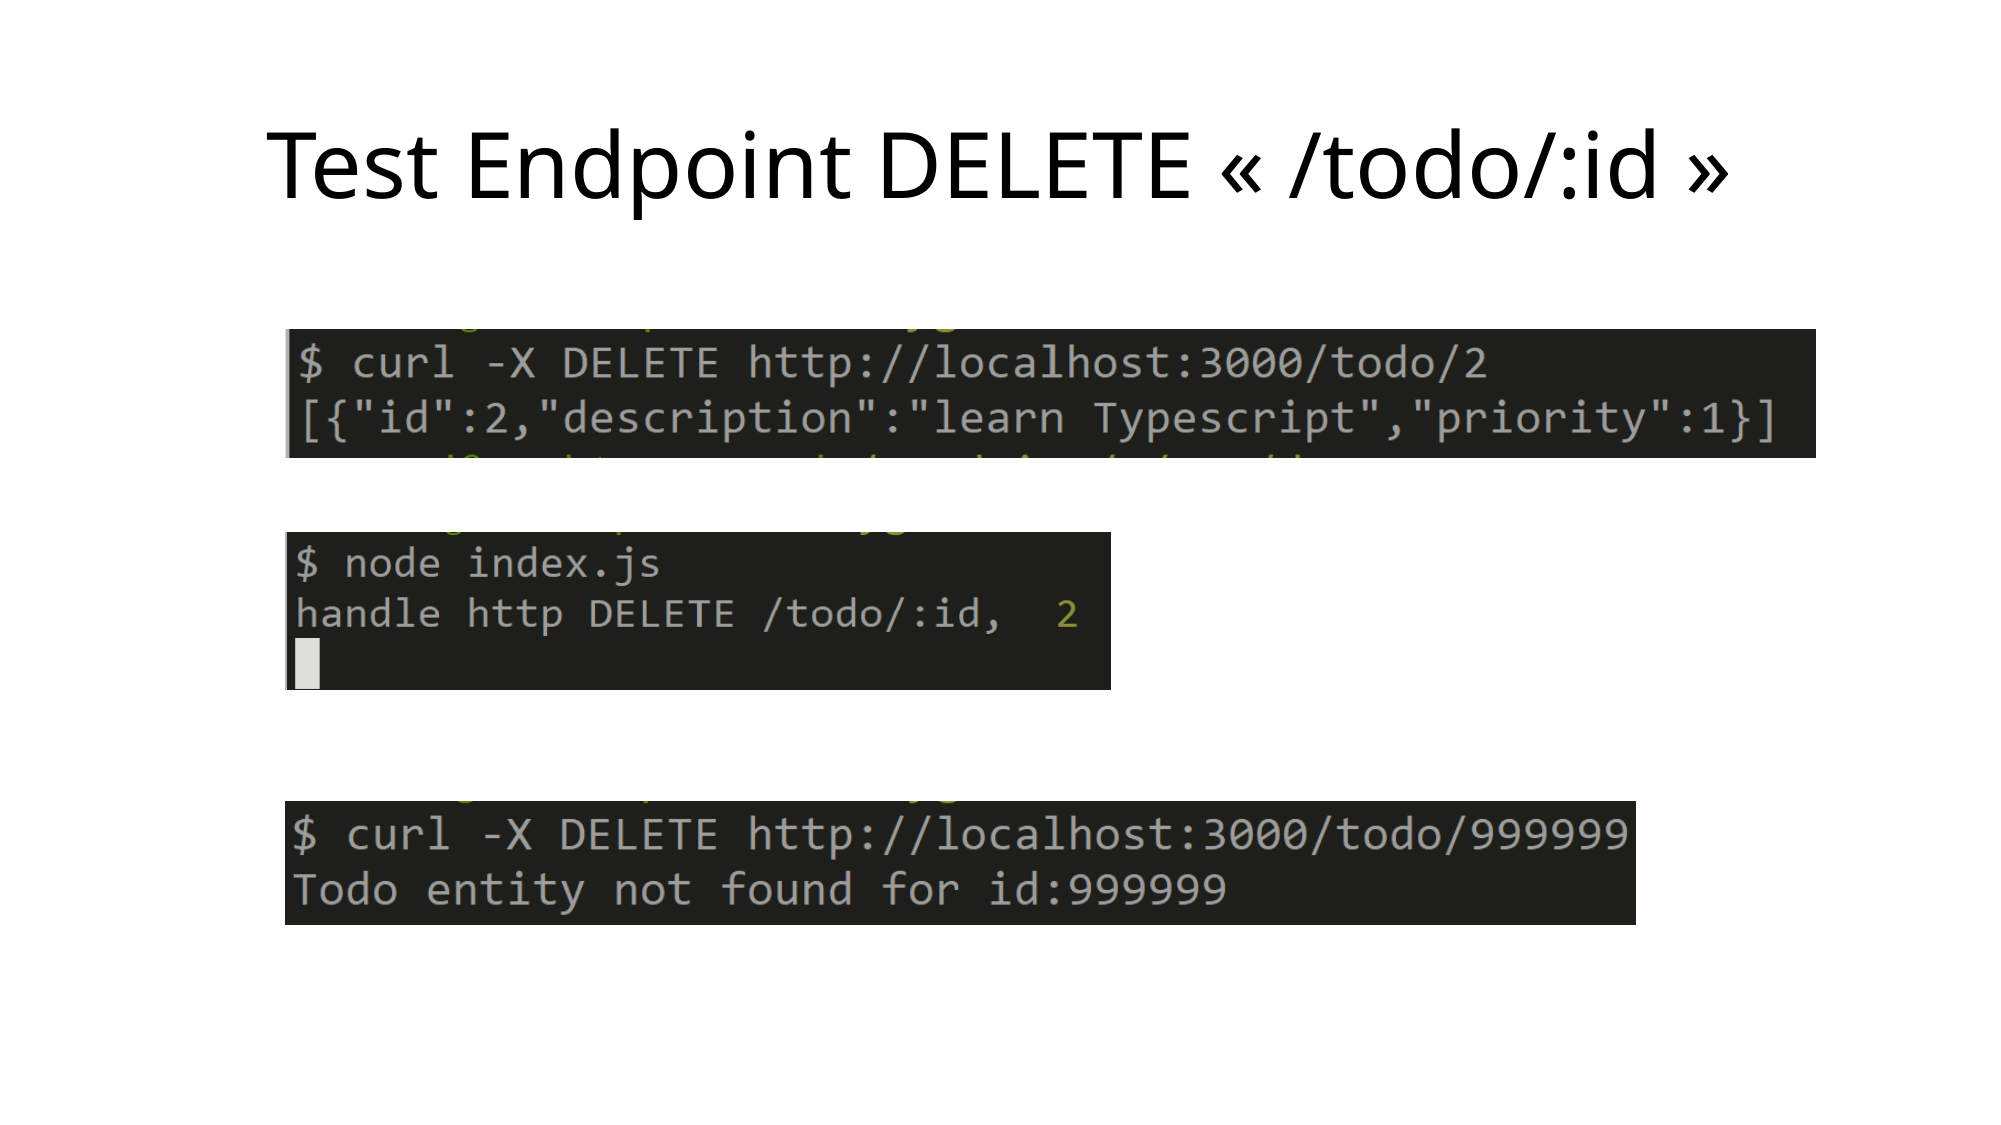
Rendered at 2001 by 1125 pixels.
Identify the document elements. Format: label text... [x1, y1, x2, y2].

picture [285, 532, 1111, 690]
title Test Endpoint DELETE « /todo/:id » [137, 59, 1863, 278]
picture [285, 329, 1816, 458]
picture [285, 801, 1636, 925]
